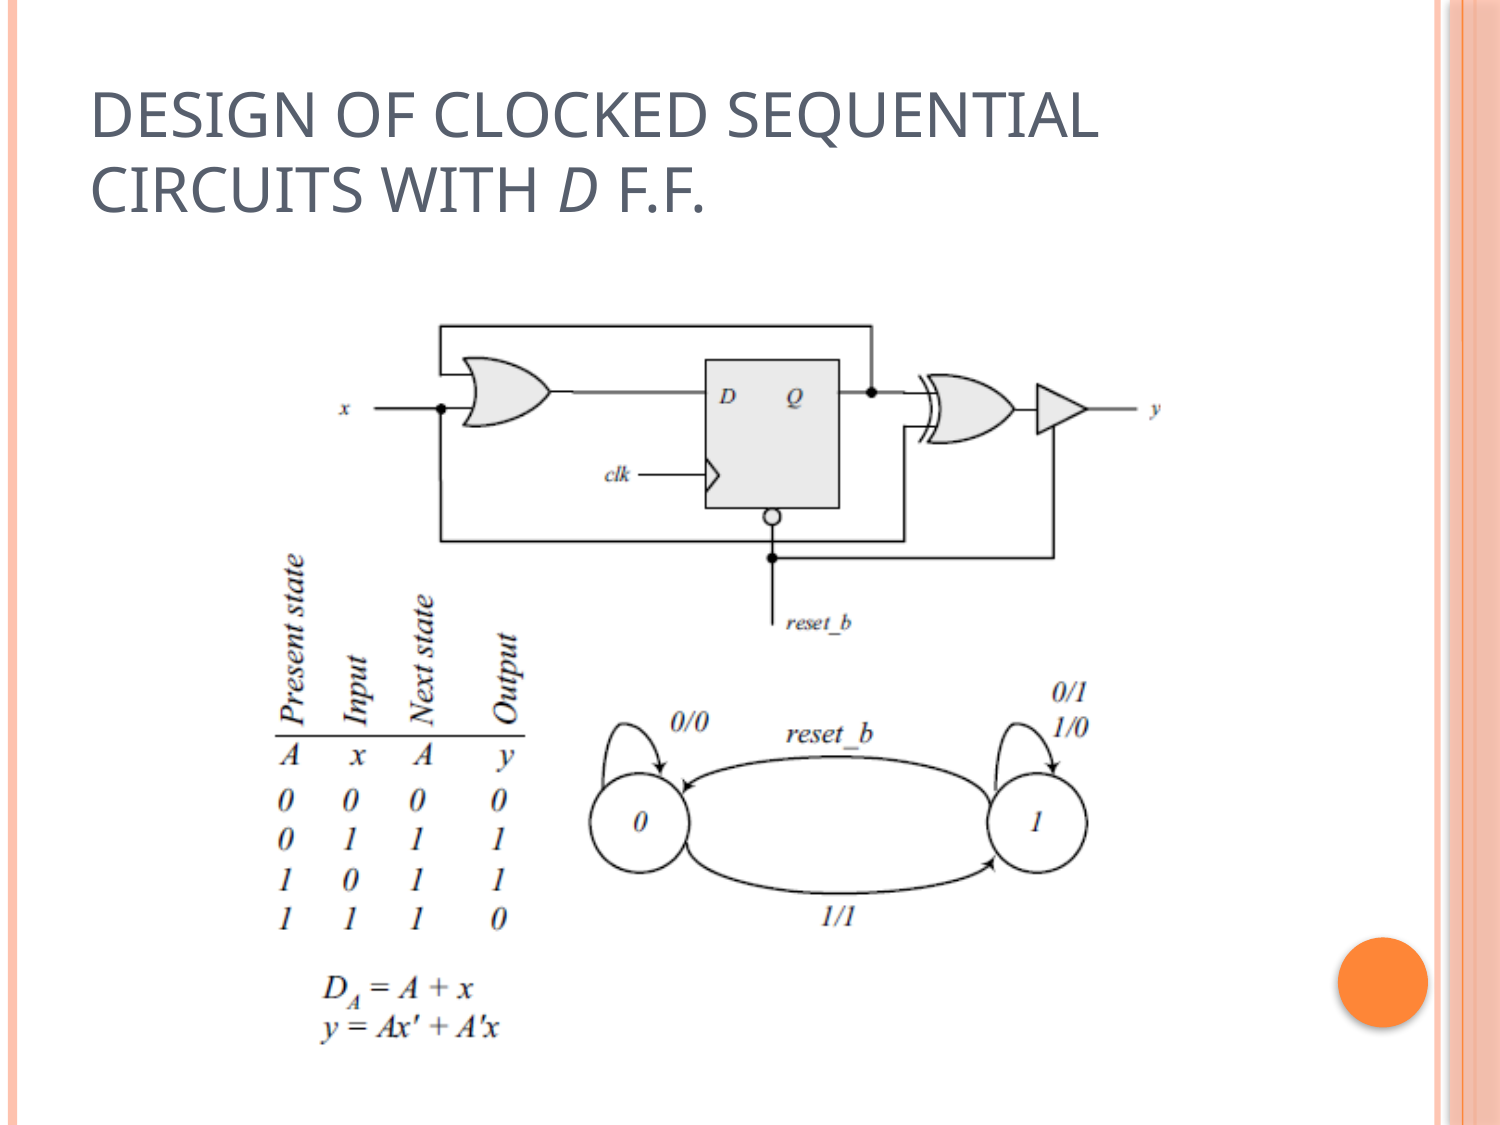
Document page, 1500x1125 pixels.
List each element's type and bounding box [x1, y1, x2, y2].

list [180, 239, 1185, 1094]
title [75, 45, 1338, 233]
